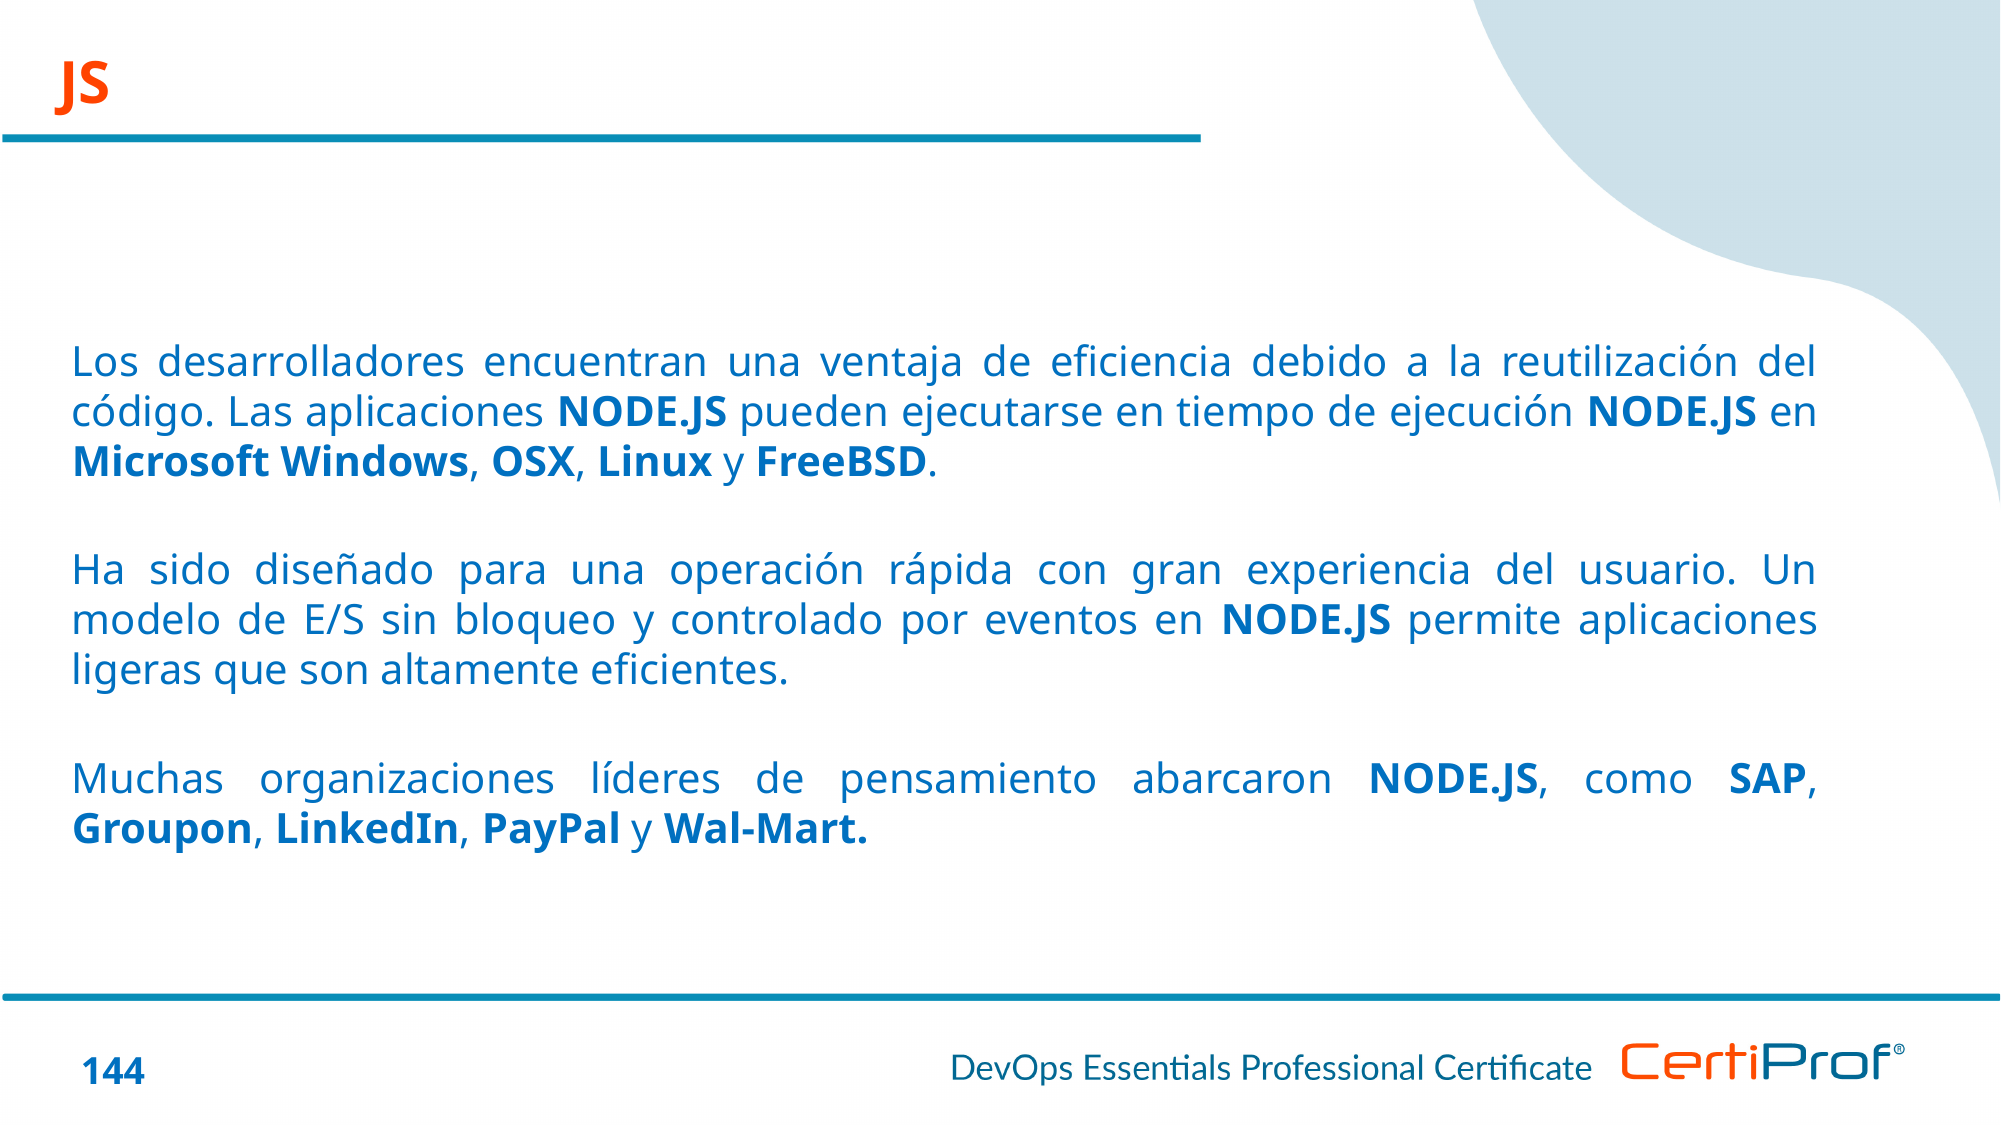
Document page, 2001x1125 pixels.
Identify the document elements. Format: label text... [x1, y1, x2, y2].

text_box Los desarrolladores encuentran una ventaja de eficiencia debido a la reutilización del código. Las aplicaciones NODE.JS pueden ejecutarse en tiempo de ejecución NODE.JS en Microsoft Windows, OSX, Linux y FreeBSD. Ha sido diseñado para una operación rápida con gran experiencia del usuario. Un modelo de E/S sin bloqueo y controlado por eventos en NODE.JS permite aplicaciones ligeras que son altamente eficientes. Muchas organizaciones líderes de pensamiento abarcaron NODE.JS, como SAP, Groupon, LinkedIn, PayPal y Wal-Mart. [56, 327, 1834, 875]
text_box JS [44, 37, 1039, 123]
picture [0, 0, 2001, 1125]
